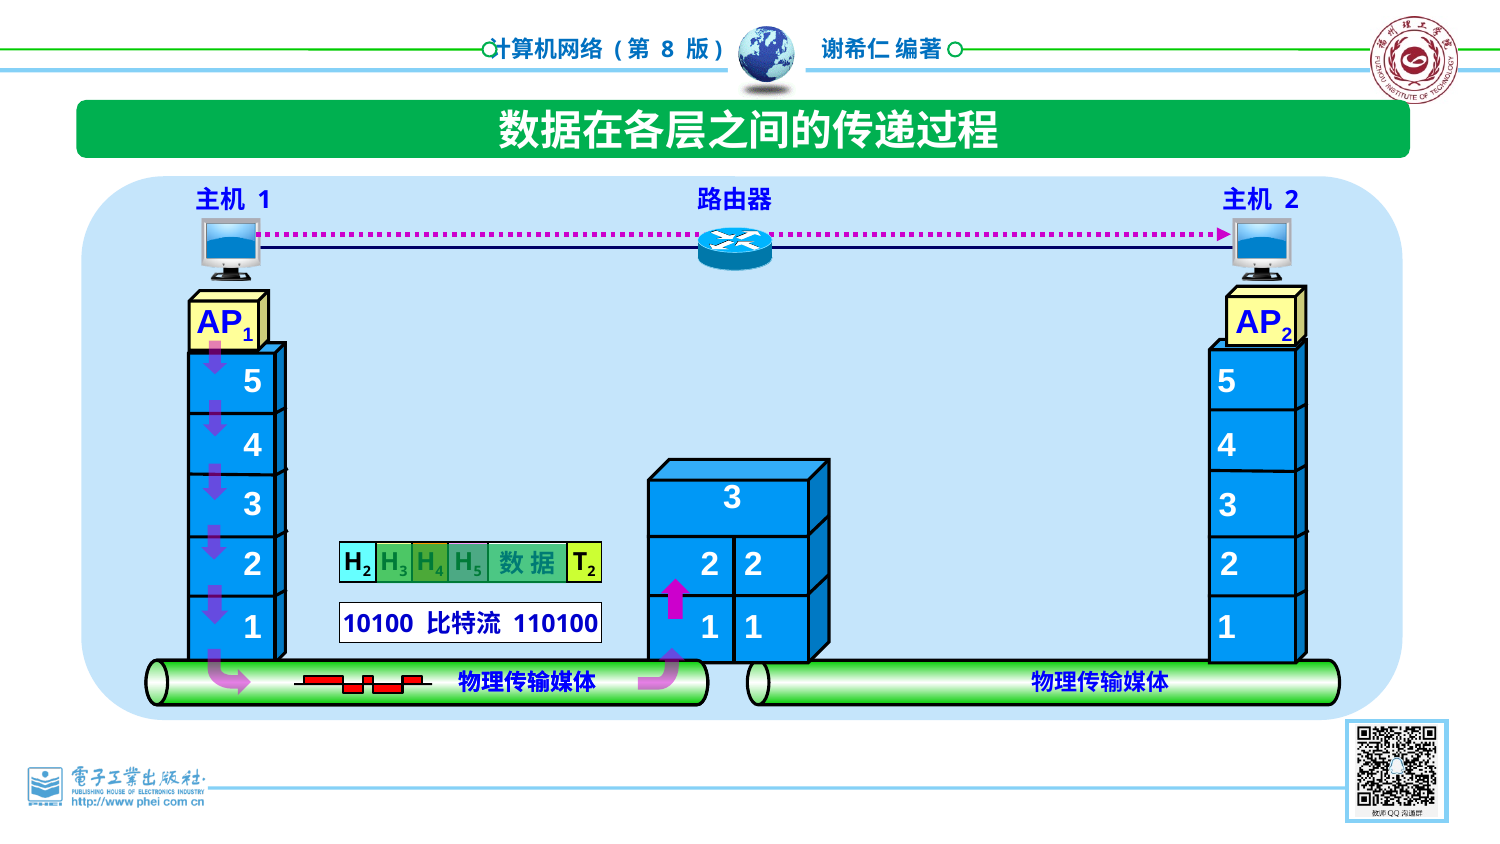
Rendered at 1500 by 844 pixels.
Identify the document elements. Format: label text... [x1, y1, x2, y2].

picture [737, 242, 759, 250]
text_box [339, 541, 602, 584]
text_box [747, 660, 1340, 705]
text_box [208, 672, 251, 695]
picture [1227, 214, 1296, 283]
picture [23, 764, 208, 809]
text_box 物理传输媒体 [1016, 660, 1185, 703]
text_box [1201, 285, 1309, 663]
picture [196, 214, 265, 283]
text_box [145, 660, 708, 705]
list 数据在各层之间的传递过程 [204, 99, 1293, 158]
text_box 路由器 [682, 176, 788, 221]
text_box 网络接口 1 [193, 221, 1226, 290]
text_box 物理传输媒体 [443, 660, 612, 703]
text_box 10100 比特流 110100 [339, 602, 602, 643]
picture [697, 259, 773, 271]
picture [697, 226, 773, 242]
text_box 主机 1 [180, 176, 287, 221]
text_box 主机 2 [1208, 176, 1314, 221]
picture [1370, 16, 1458, 104]
text_box [637, 672, 678, 690]
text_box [293, 675, 433, 693]
picture [1355, 724, 1438, 817]
picture [738, 232, 758, 239]
picture [713, 232, 734, 238]
picture [712, 241, 732, 251]
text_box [646, 459, 830, 663]
text_box [79, 174, 1405, 723]
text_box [180, 290, 289, 663]
picture [736, 24, 796, 99]
